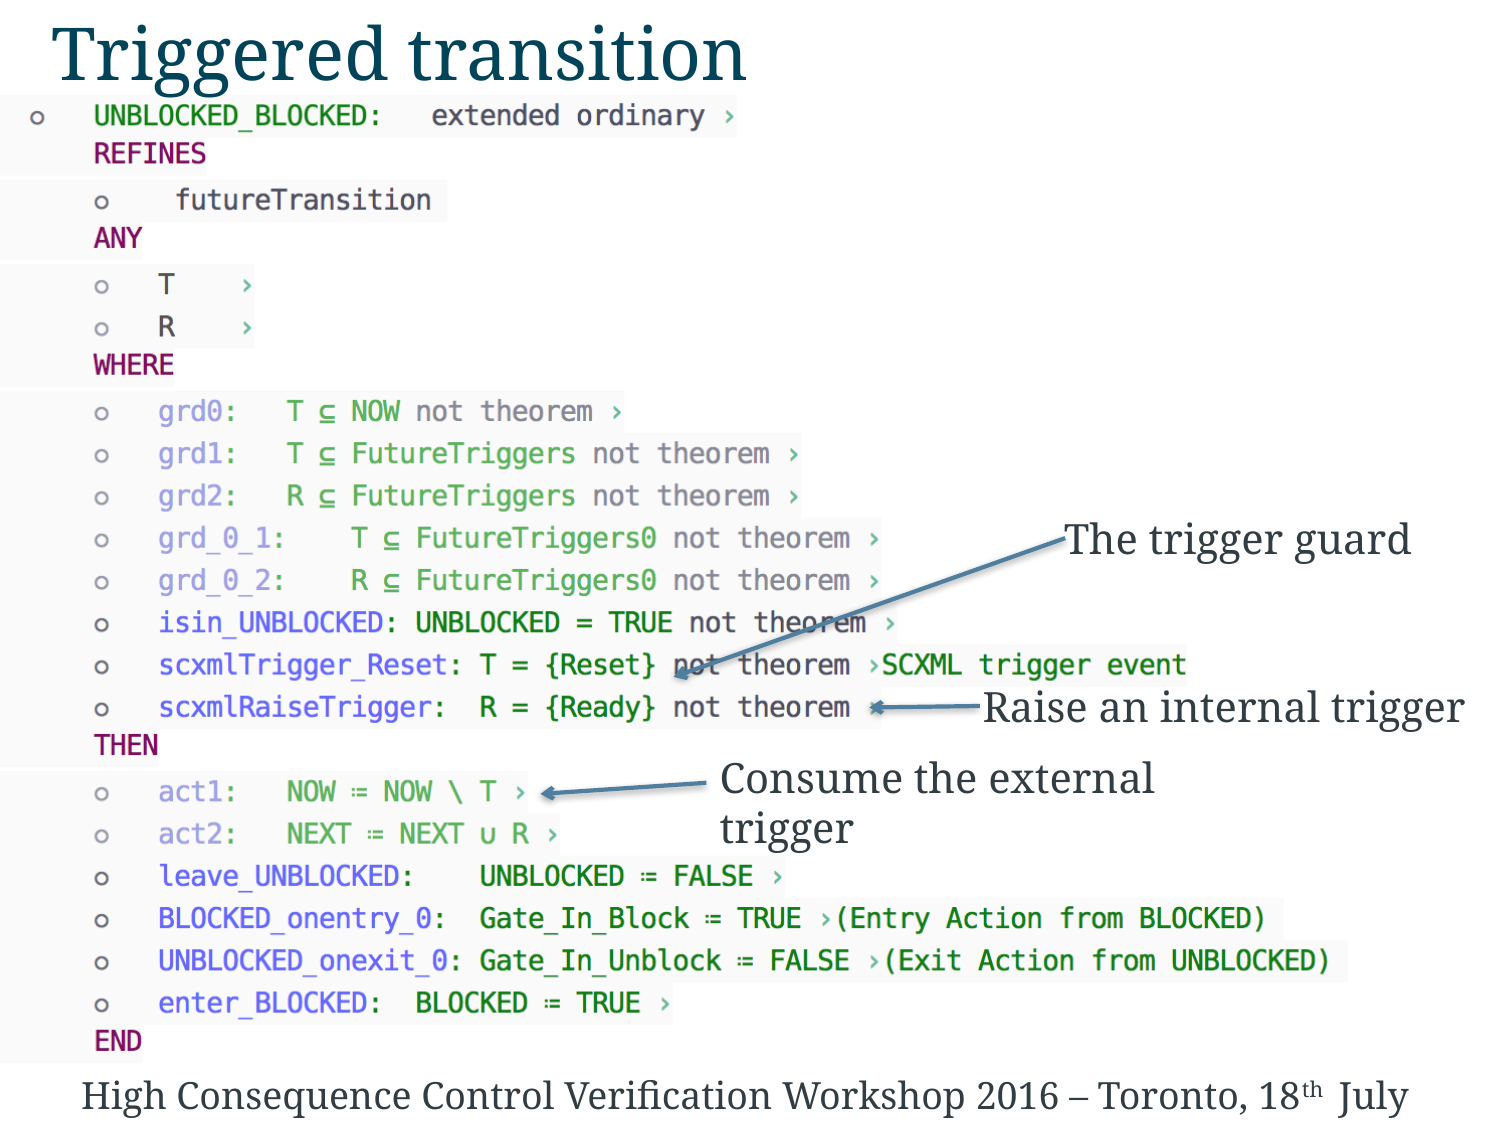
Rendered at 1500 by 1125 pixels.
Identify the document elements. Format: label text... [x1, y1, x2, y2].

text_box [540, 782, 707, 795]
text_box Raise an internal trigger [1398, 673, 1481, 738]
text_box The trigger guard [1398, 505, 1428, 571]
title Triggered transition [50, 0, 1445, 107]
picture [0, 93, 1395, 1067]
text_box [673, 537, 1066, 678]
